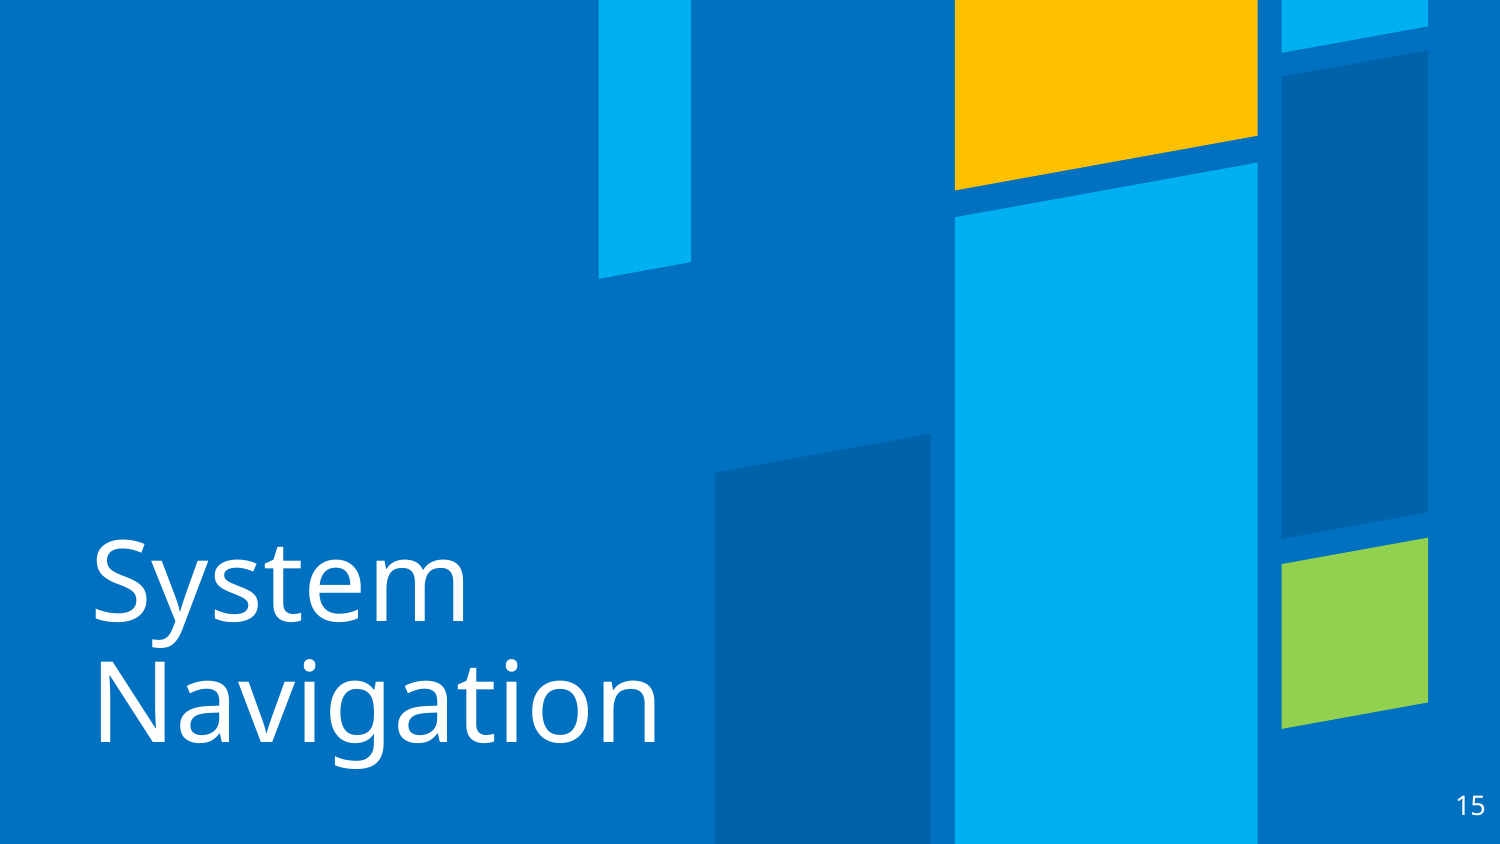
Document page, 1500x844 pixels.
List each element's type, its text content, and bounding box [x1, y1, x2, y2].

slide_number 15 [1441, 769, 1500, 844]
title System Navigation [90, 399, 688, 768]
